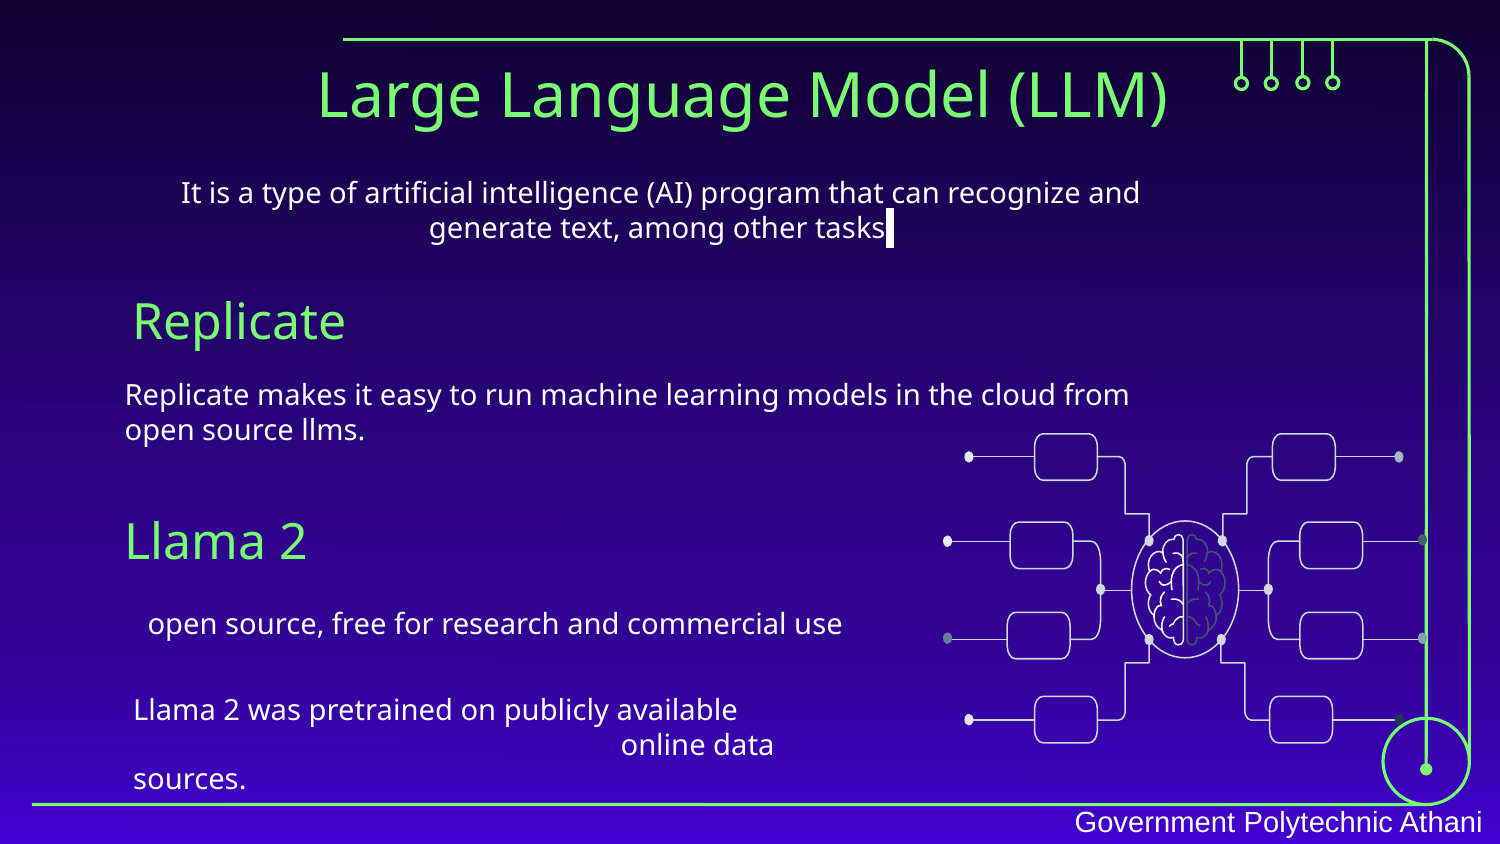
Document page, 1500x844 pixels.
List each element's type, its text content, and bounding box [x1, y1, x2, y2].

text_box Llama 2 [28, 494, 405, 589]
title Large Language Model (LLM) [102, 40, 1367, 135]
text_box open source, free for research and commercial use [132, 598, 859, 648]
text_box Replicate [51, 274, 428, 369]
text_box Replicate makes it easy to run machine learning models in the cloud from open source llms. [109, 361, 1163, 456]
picture [1385, 720, 1467, 796]
text_box Llama 2 was pretrained on publicly available online data sources. [118, 683, 883, 803]
picture [1428, 41, 1467, 741]
title It is a type of artificial intelligence (AI) program that can recognize and generate text, among other tasks. [109, 195, 1213, 260]
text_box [942, 433, 1428, 744]
picture [0, 0, 1500, 844]
text_box Government Polytechnic Athani [1059, 796, 1499, 844]
